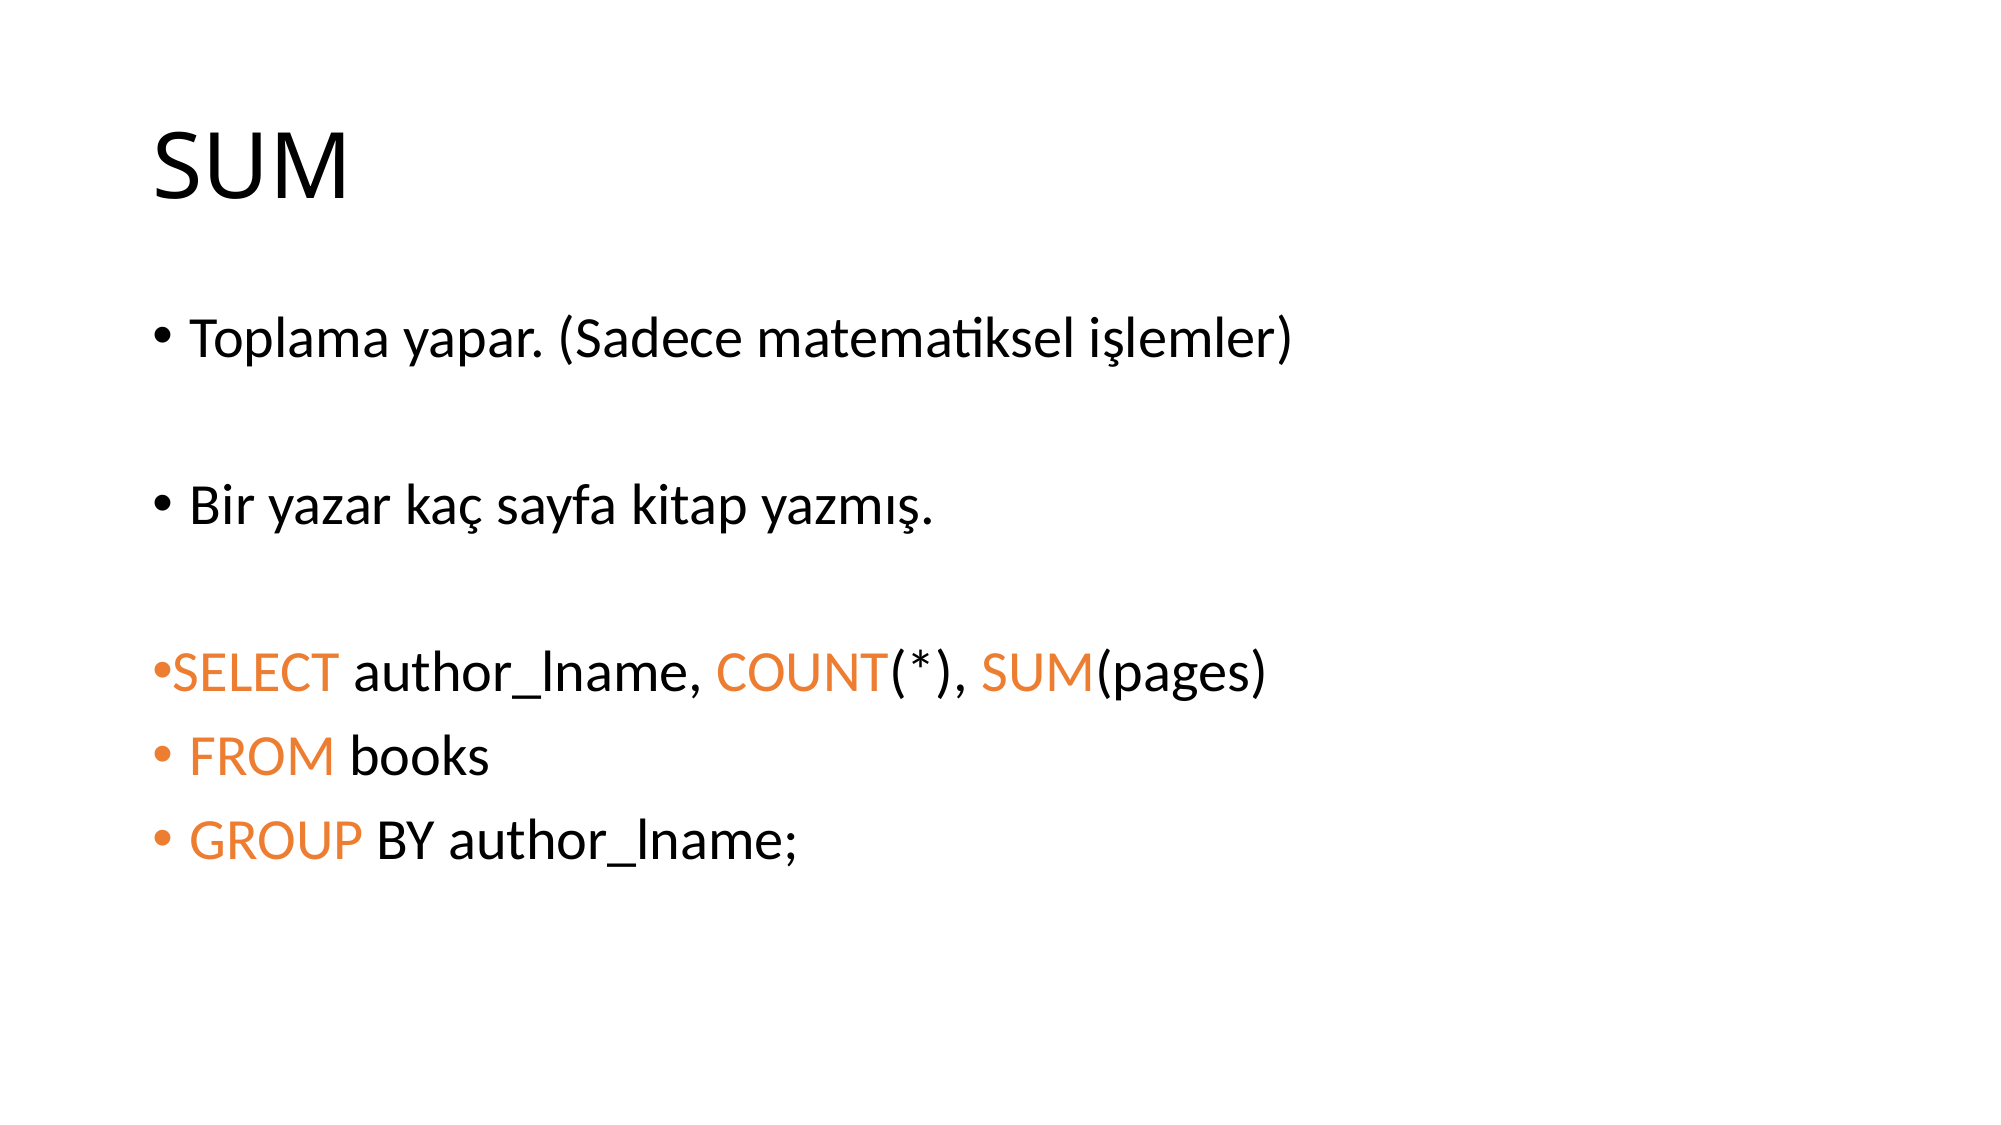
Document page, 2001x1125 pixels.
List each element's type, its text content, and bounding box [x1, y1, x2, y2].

title SUM [137, 59, 1863, 278]
list Toplama yapar. (Sadece matematiksel işlemler) Bir yazar kaç sayfa kitap yazmış. SELECT author_lname, COUNT(*), SUM(pages) FROM books GROUP BY author_lname; [137, 299, 1863, 1014]
